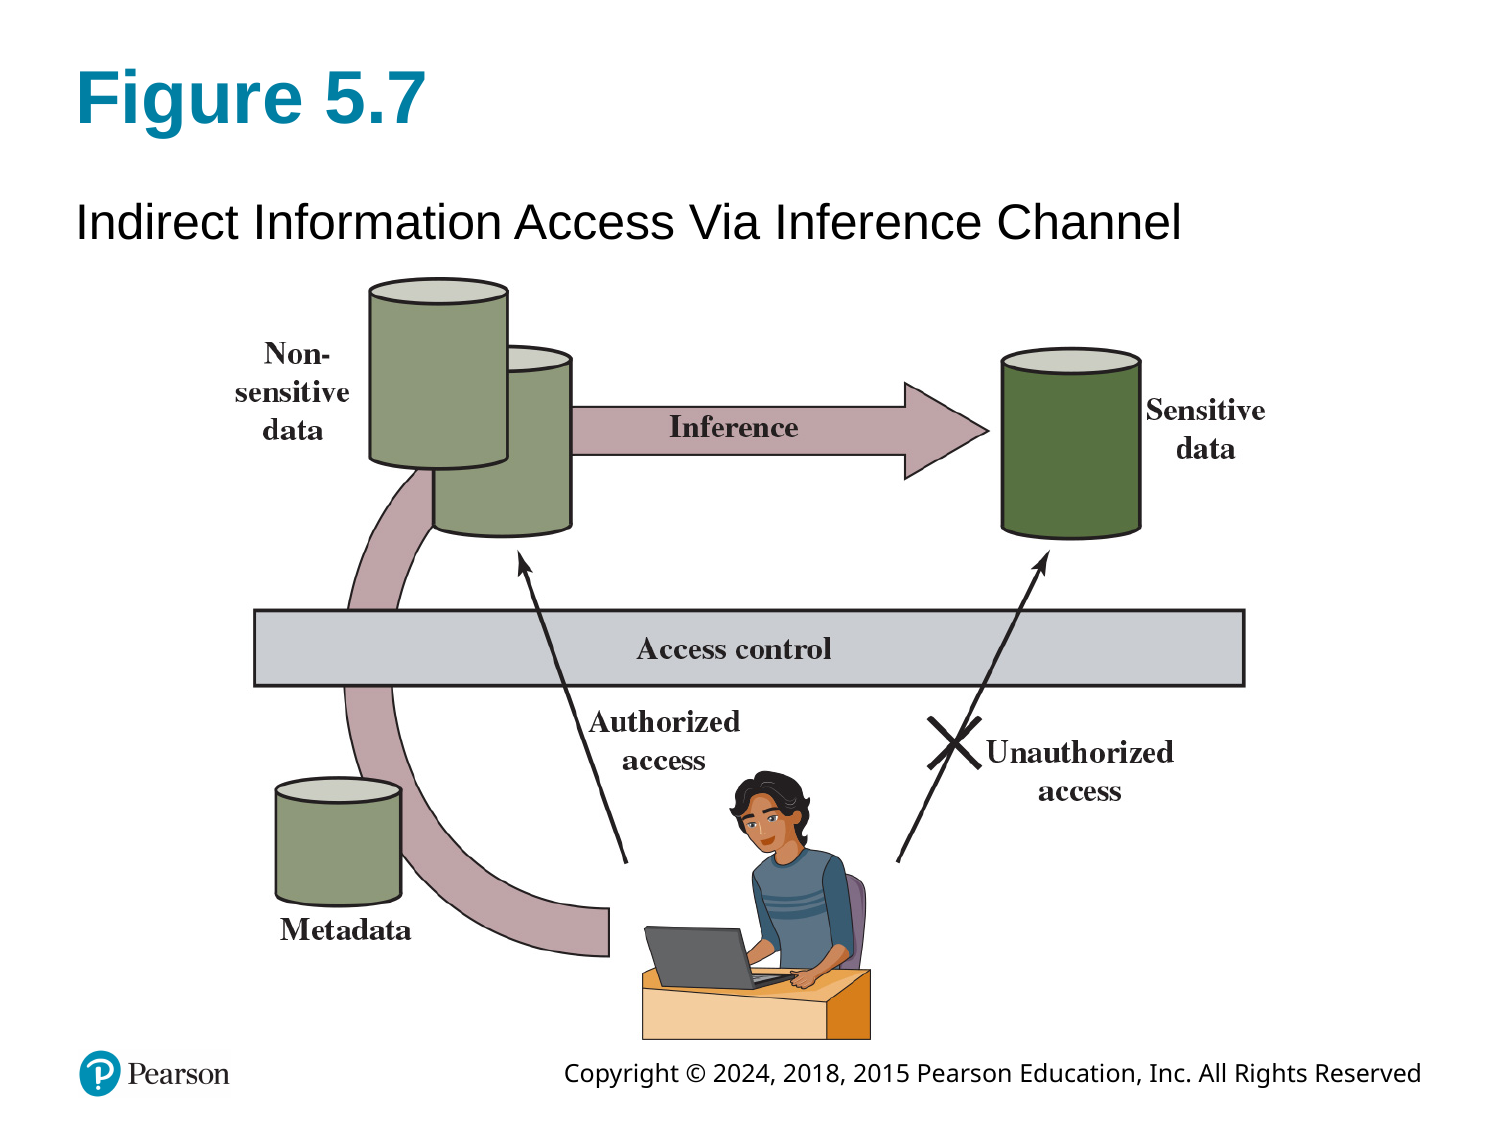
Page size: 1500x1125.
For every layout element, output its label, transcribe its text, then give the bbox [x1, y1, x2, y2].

picture [230, 272, 1270, 1045]
picture [78, 1049, 231, 1098]
list Indirect Information Access Via Inference Channel [75, 0, 1425, 542]
